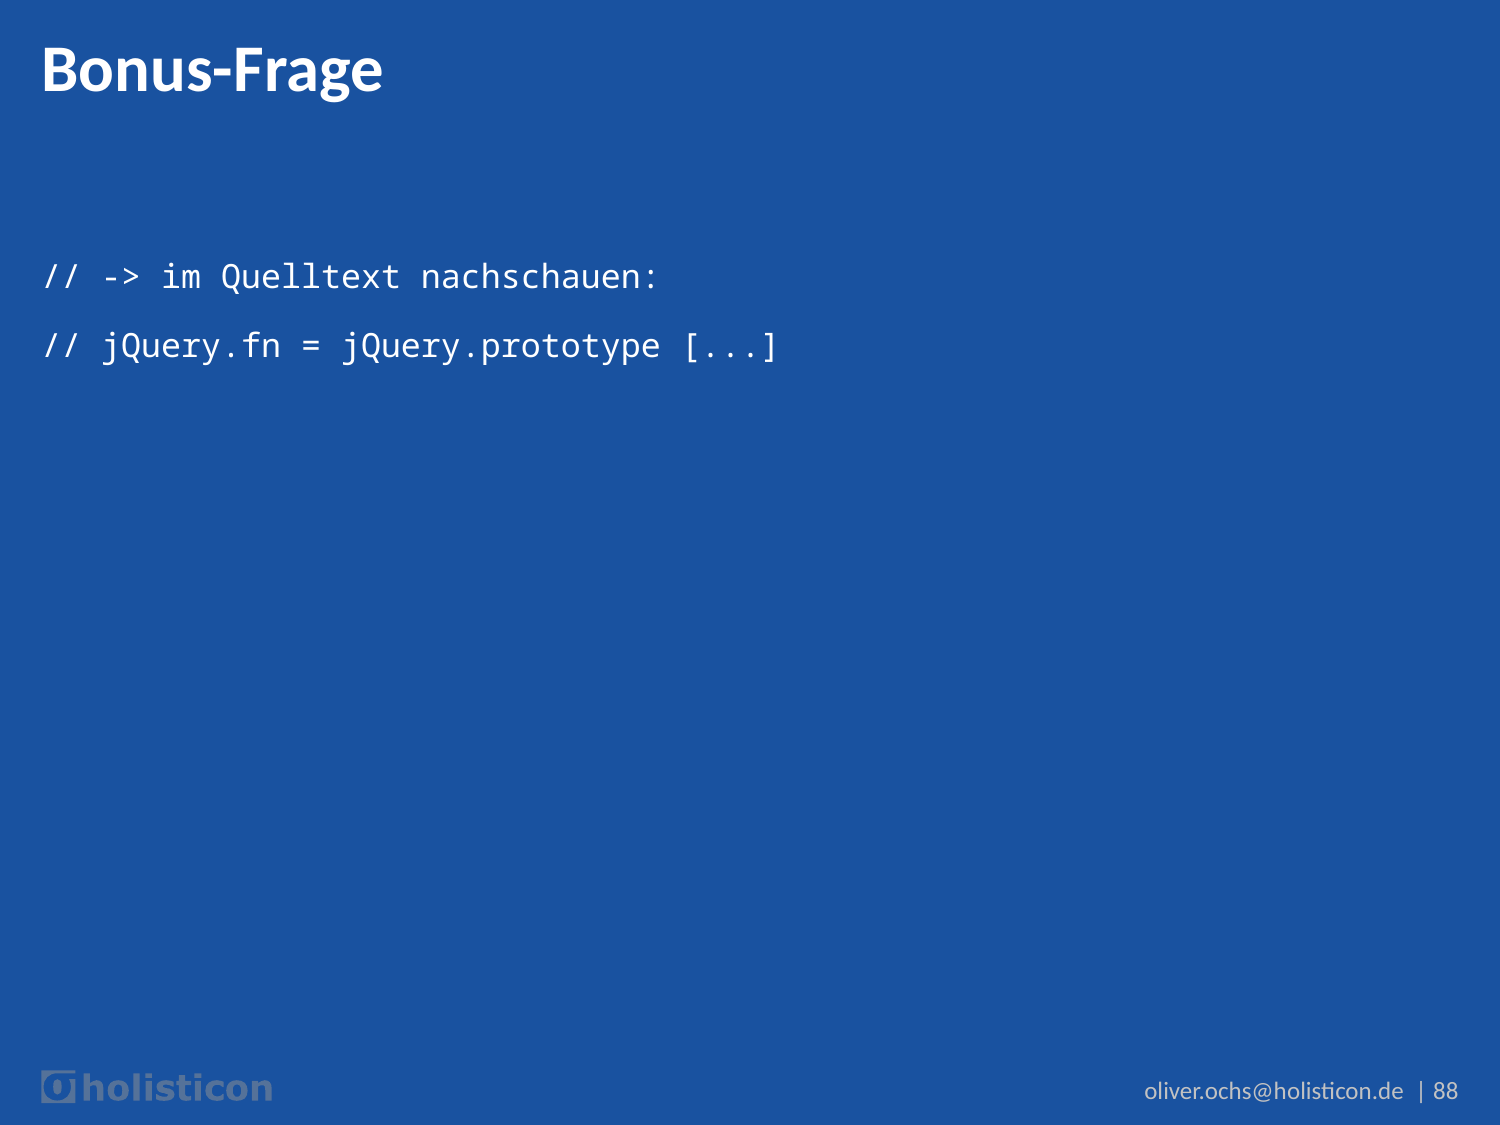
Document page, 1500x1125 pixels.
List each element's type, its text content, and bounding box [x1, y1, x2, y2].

list // -> im Quelltext nachschauen: // jQuery.fn = jQuery.prototype [...] [41, 255, 1436, 973]
title Bonus-Frage [41, 24, 1436, 188]
